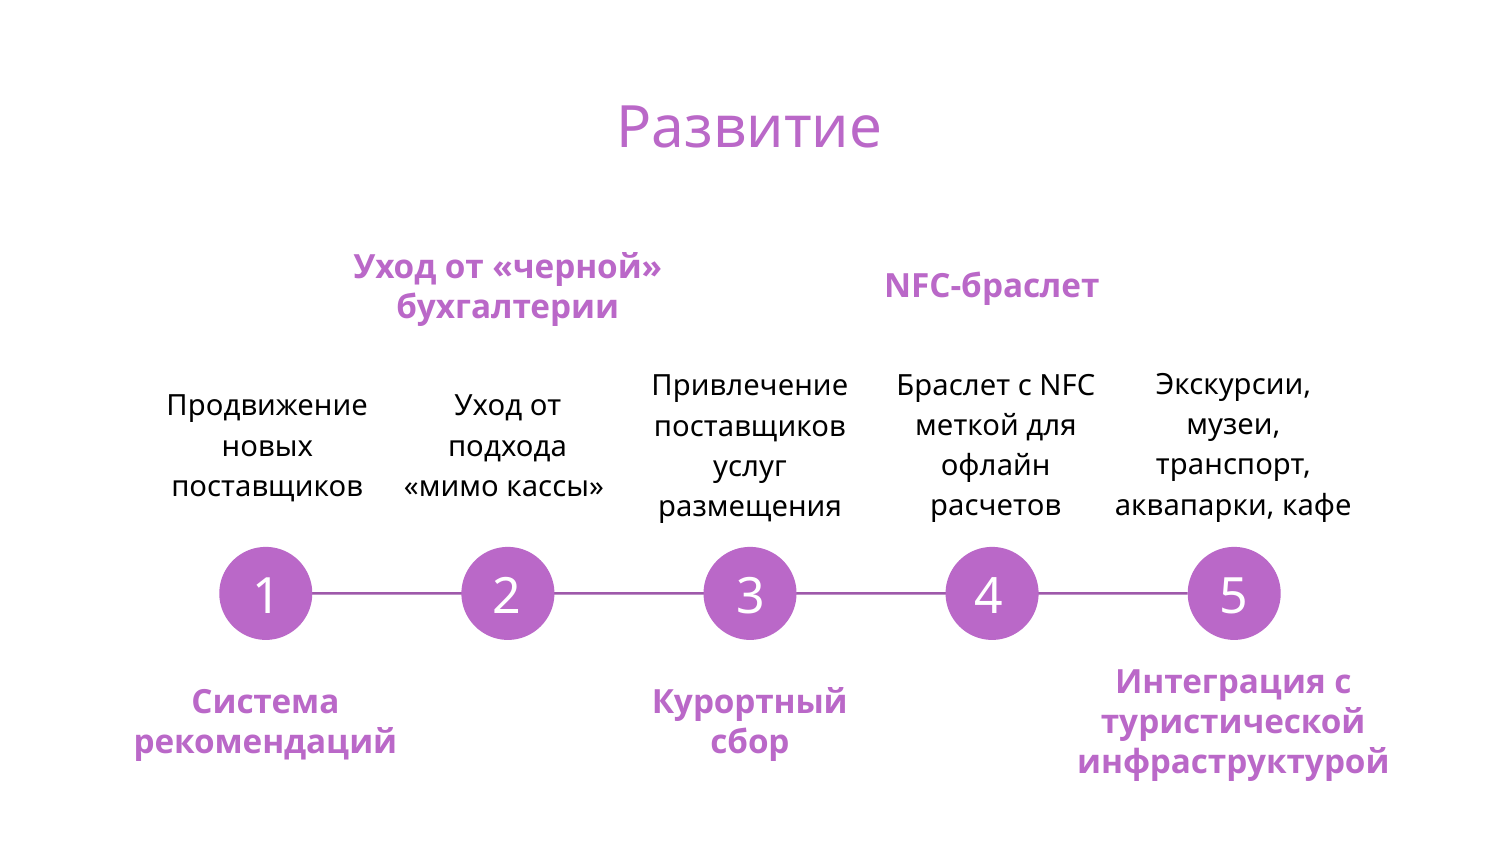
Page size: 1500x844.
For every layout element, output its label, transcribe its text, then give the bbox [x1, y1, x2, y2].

text_box Интеграция с туристической инфраструктурой [1053, 657, 1414, 782]
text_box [945, 546, 1039, 641]
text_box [461, 546, 555, 641]
title Развитие [85, 88, 1414, 160]
text_box Привлечение поставщиков услуг размещения [627, 365, 873, 519]
text_box Браслет с NFC меткой для офлайн расчетов [872, 364, 1092, 518]
text_box Уход от подхода «мимо кассы» [393, 365, 627, 519]
text_box Система рекомендаций [85, 657, 446, 783]
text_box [1187, 546, 1281, 641]
text_box Экскурсии, музеи, транспорт, аквапарки, кафе [1092, 363, 1374, 518]
text_box Уход от «черной» бухгалтерии [327, 222, 689, 348]
text_box NFC-браслет [811, 222, 1173, 347]
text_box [703, 546, 797, 641]
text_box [219, 546, 313, 641]
text_box Курортный сбор [570, 657, 930, 782]
text_box Продвижение новых поставщиков [142, 365, 393, 519]
